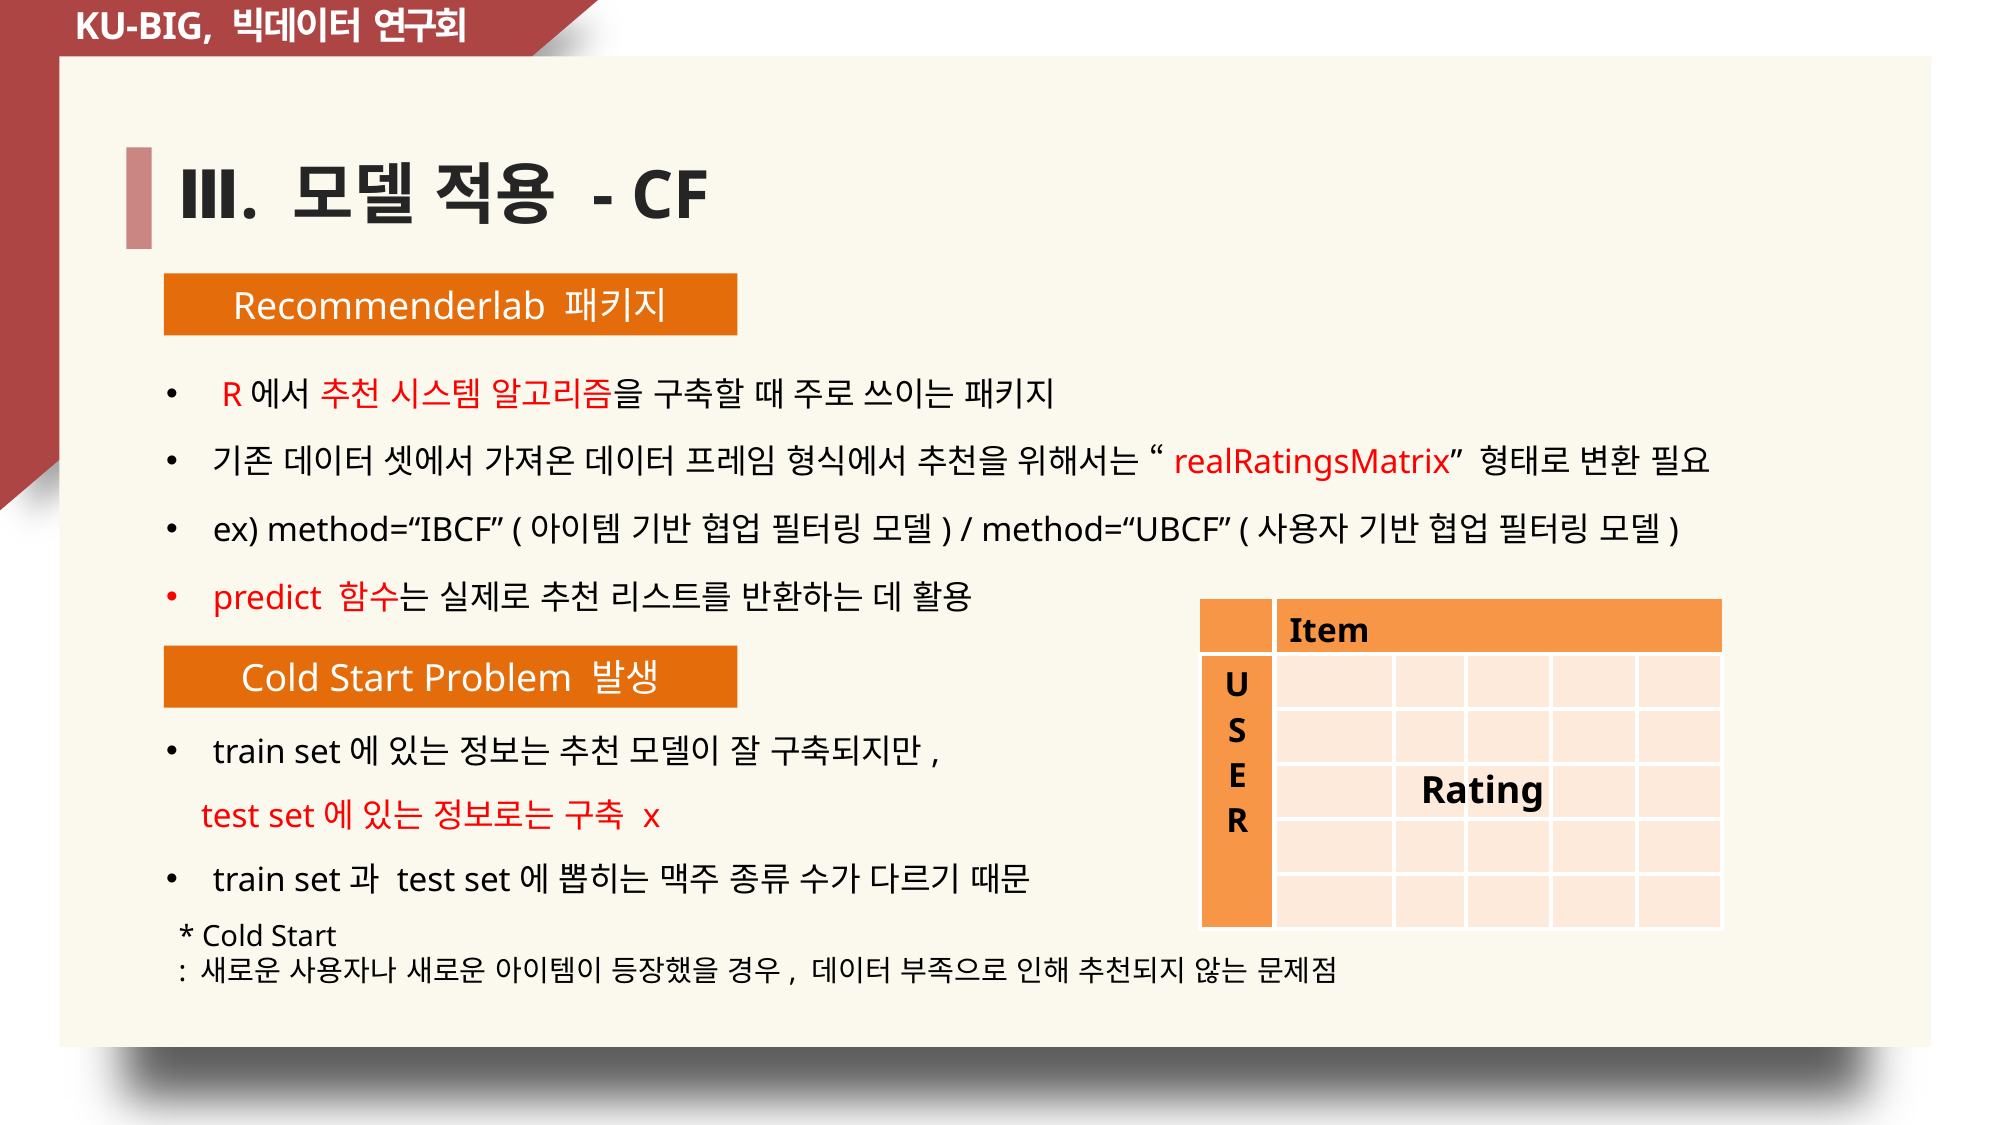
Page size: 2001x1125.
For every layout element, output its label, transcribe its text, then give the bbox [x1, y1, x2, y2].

title Ⅲ. 모델 적용 - CF [175, 150, 1614, 337]
picture [534, 0, 645, 56]
table_cell [1396, 656, 1464, 707]
table_cell [1277, 766, 1392, 817]
table_cell [1396, 711, 1464, 762]
text_box Cold Start Problem 발생 [162, 643, 739, 710]
table_cell [1277, 876, 1392, 927]
table_cell [1553, 876, 1635, 927]
table_cell [1553, 711, 1635, 759]
table_cell [1468, 656, 1549, 707]
table_cell [1396, 876, 1464, 927]
table_cell [1553, 656, 1635, 707]
text_box train set에 있는 정보는 추천 모델이 잘 구축되지만, test set에 있는 정보로는 구축 x train set과 test set에 뽑히는 맥주 종류 수가 다르기 때문 [151, 699, 1198, 906]
table_cell [1277, 711, 1392, 762]
table_cell [1468, 821, 1549, 872]
table_cell [1277, 821, 1392, 872]
table_cell [1396, 821, 1464, 872]
table_cell [1639, 876, 1720, 927]
table_cell [1553, 821, 1635, 872]
picture [0, 108, 1935, 1125]
table_cell [1396, 766, 1406, 817]
text_box KU-BIG, 빅데이터 연구회 [72, 0, 476, 48]
table_cell [1639, 656, 1720, 707]
table_header [1200, 599, 1272, 652]
table_cell U S E R [1202, 656, 1272, 927]
table_cell [1639, 821, 1720, 872]
text_box * Cold Start : 새로운 사용자나 새로운 아이템이 등장했을 경우, 데이터 부족으로 인해 추천되지 않는 문제점 [163, 909, 1775, 995]
text_box Recommenderlab 패키지 [162, 271, 739, 337]
table_cell [1639, 711, 1720, 759]
text_box [126, 147, 152, 249]
table_header Item [1277, 599, 1722, 652]
text_box R에서 추천 시스템 알고리즘을 구축할 때 주로 쓰이는 패키지 기존 데이터 셋에서 가져온 데이터 프레임 형식에서 추천을 위해서는 “realRatingsMatrix” 형태로 변환 필요 ex) method=“IBCF” (아이템 기반 협업 필터링 모델) / method=“UBCF” (사용자 기반 협업 필터링 모델) predict 함수는 실제로 추천 리스트를 반환하는 데 활용 [151, 337, 1882, 624]
table_cell [1468, 876, 1549, 927]
table_cell [1468, 711, 1549, 759]
table_cell [1277, 656, 1392, 707]
text_box Rating [1406, 759, 1949, 819]
